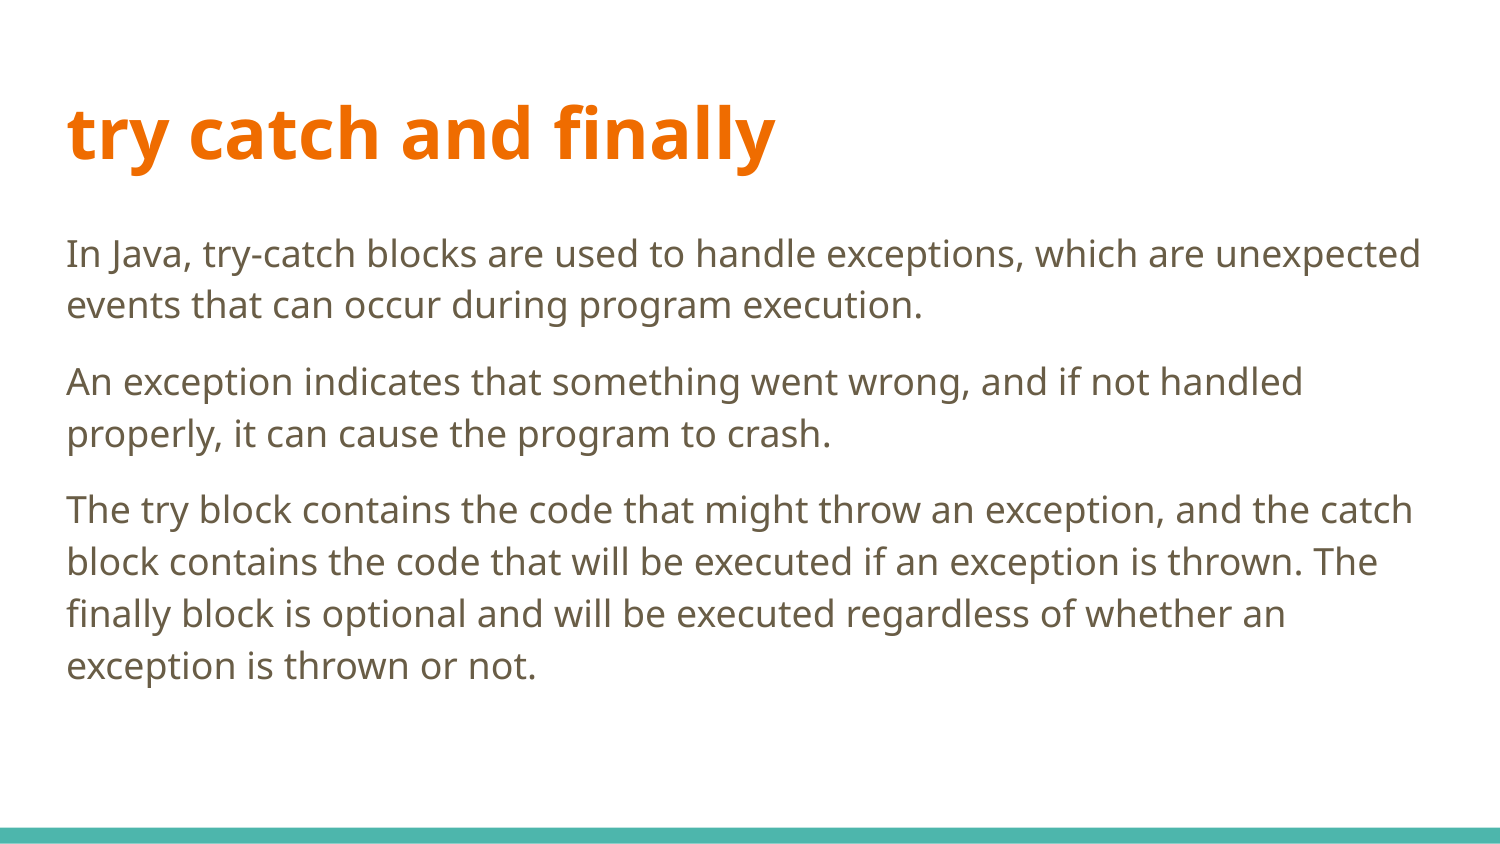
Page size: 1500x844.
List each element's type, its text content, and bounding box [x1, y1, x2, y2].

list In Java, try-catch blocks are used to handle exceptions, which are unexpected events that can occur during program execution. An exception indicates that something went wrong, and if not handled properly, it can cause the program to crash. The try block contains the code that might throw an exception, and the catch block contains the code that will be executed if an exception is thrown. The finally block is optional and will be executed regardless of whether an exception is thrown or not. [51, 207, 1449, 750]
title try catch and finally [51, 72, 1449, 189]
